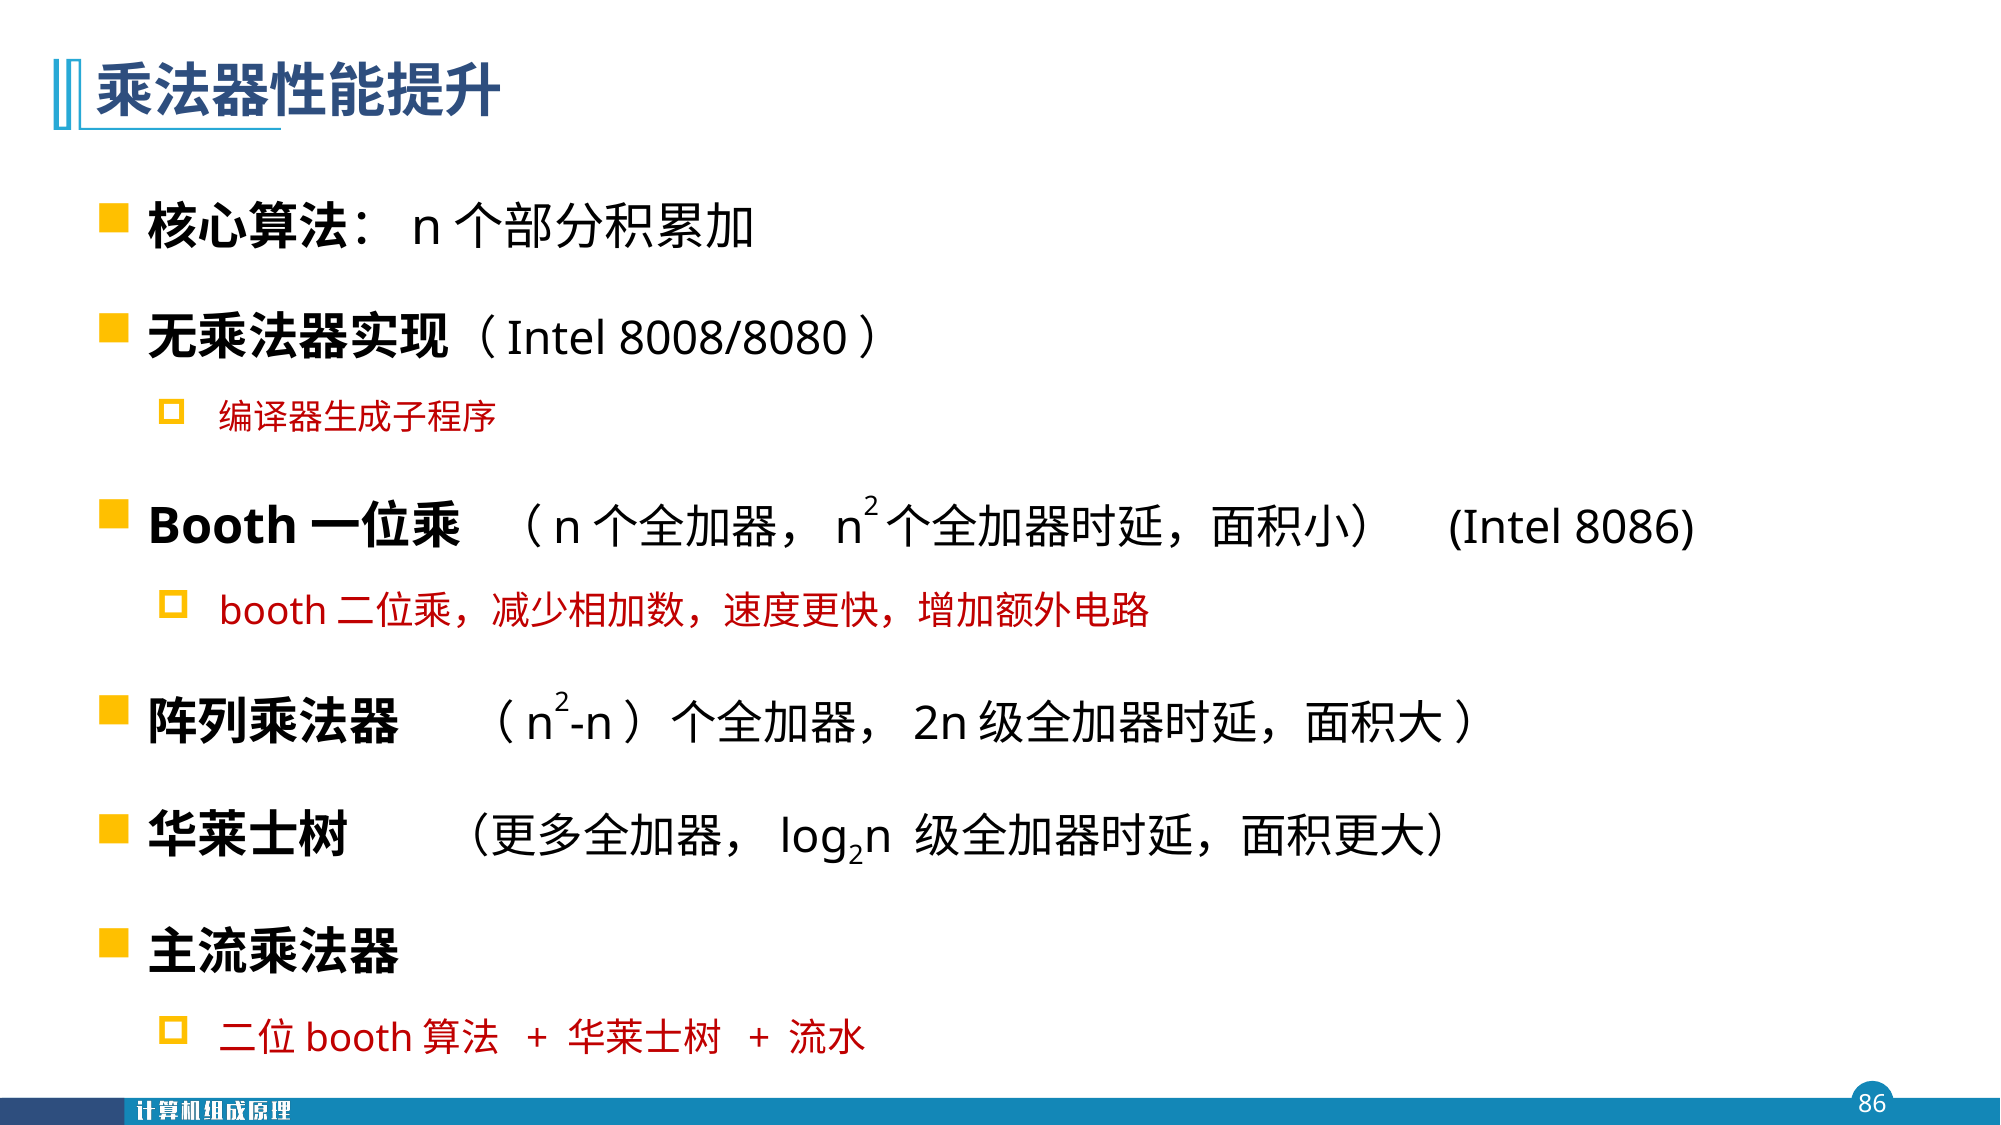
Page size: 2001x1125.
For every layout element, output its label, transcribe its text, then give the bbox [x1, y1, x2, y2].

list 核心算法：n个部分积累加 无乘法器实现（Intel 8008/8080） 编译器生成子程序 Booth一位乘 （n个全加器，n2个全加器时延，面积小） (Intel 8086) booth二位乘，减少相加数，速度更快，增加额外电路 阵列乘法器 （n2-n）个全加器，2n级全加器时延，面积大 ） 华莱士树 （更多全加器，log2n 级全加器时延，面积更大） 主流乘法器 二位booth算法 + 华莱士树 + 流水 [80, 156, 1805, 1082]
title 乘法器性能提升 [80, 42, 1805, 144]
